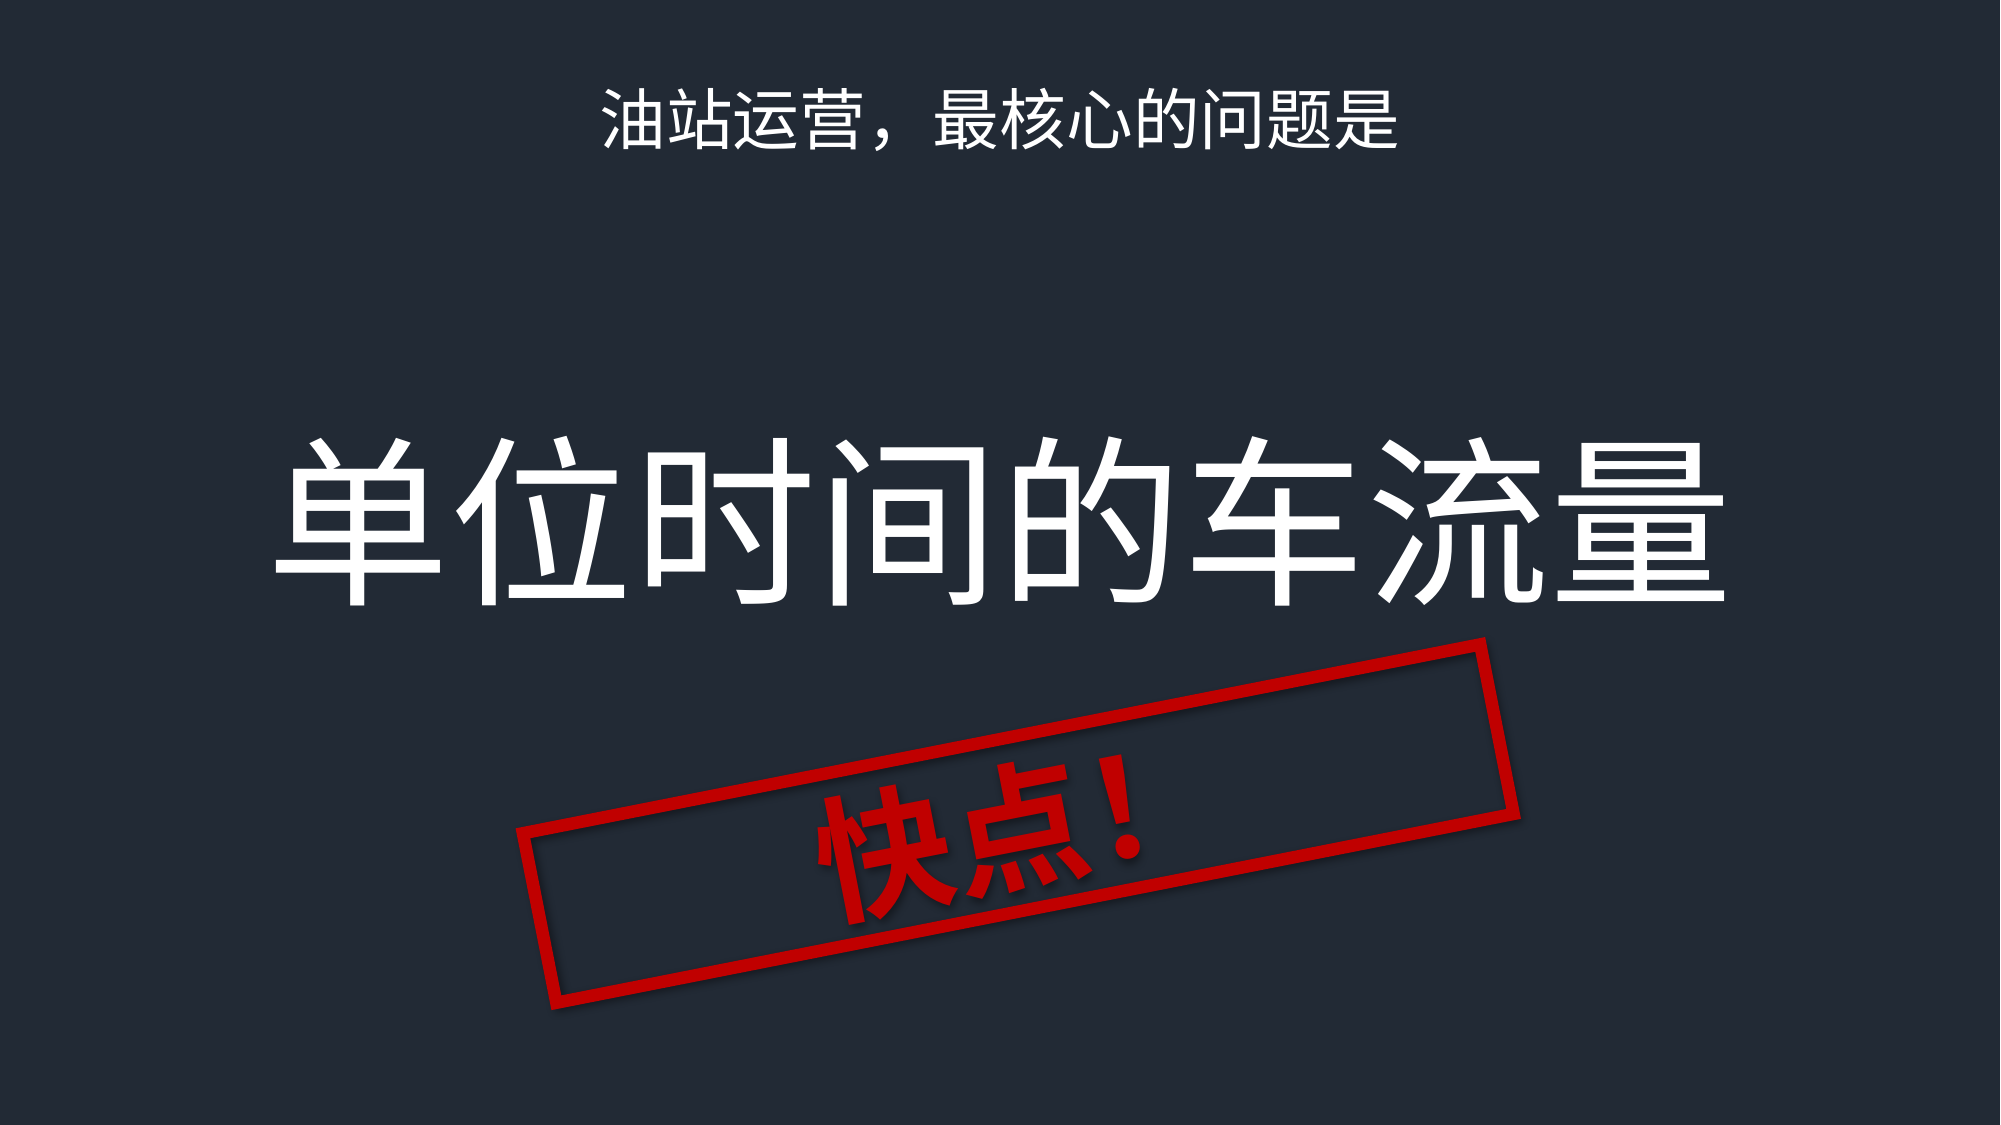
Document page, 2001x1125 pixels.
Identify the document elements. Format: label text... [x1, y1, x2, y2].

text_box 快点！ [521, 643, 1515, 1004]
text_box 单位时间的车流量 [252, 400, 1748, 635]
text_box 油站运营，最核心的问题是 [188, 70, 1811, 166]
